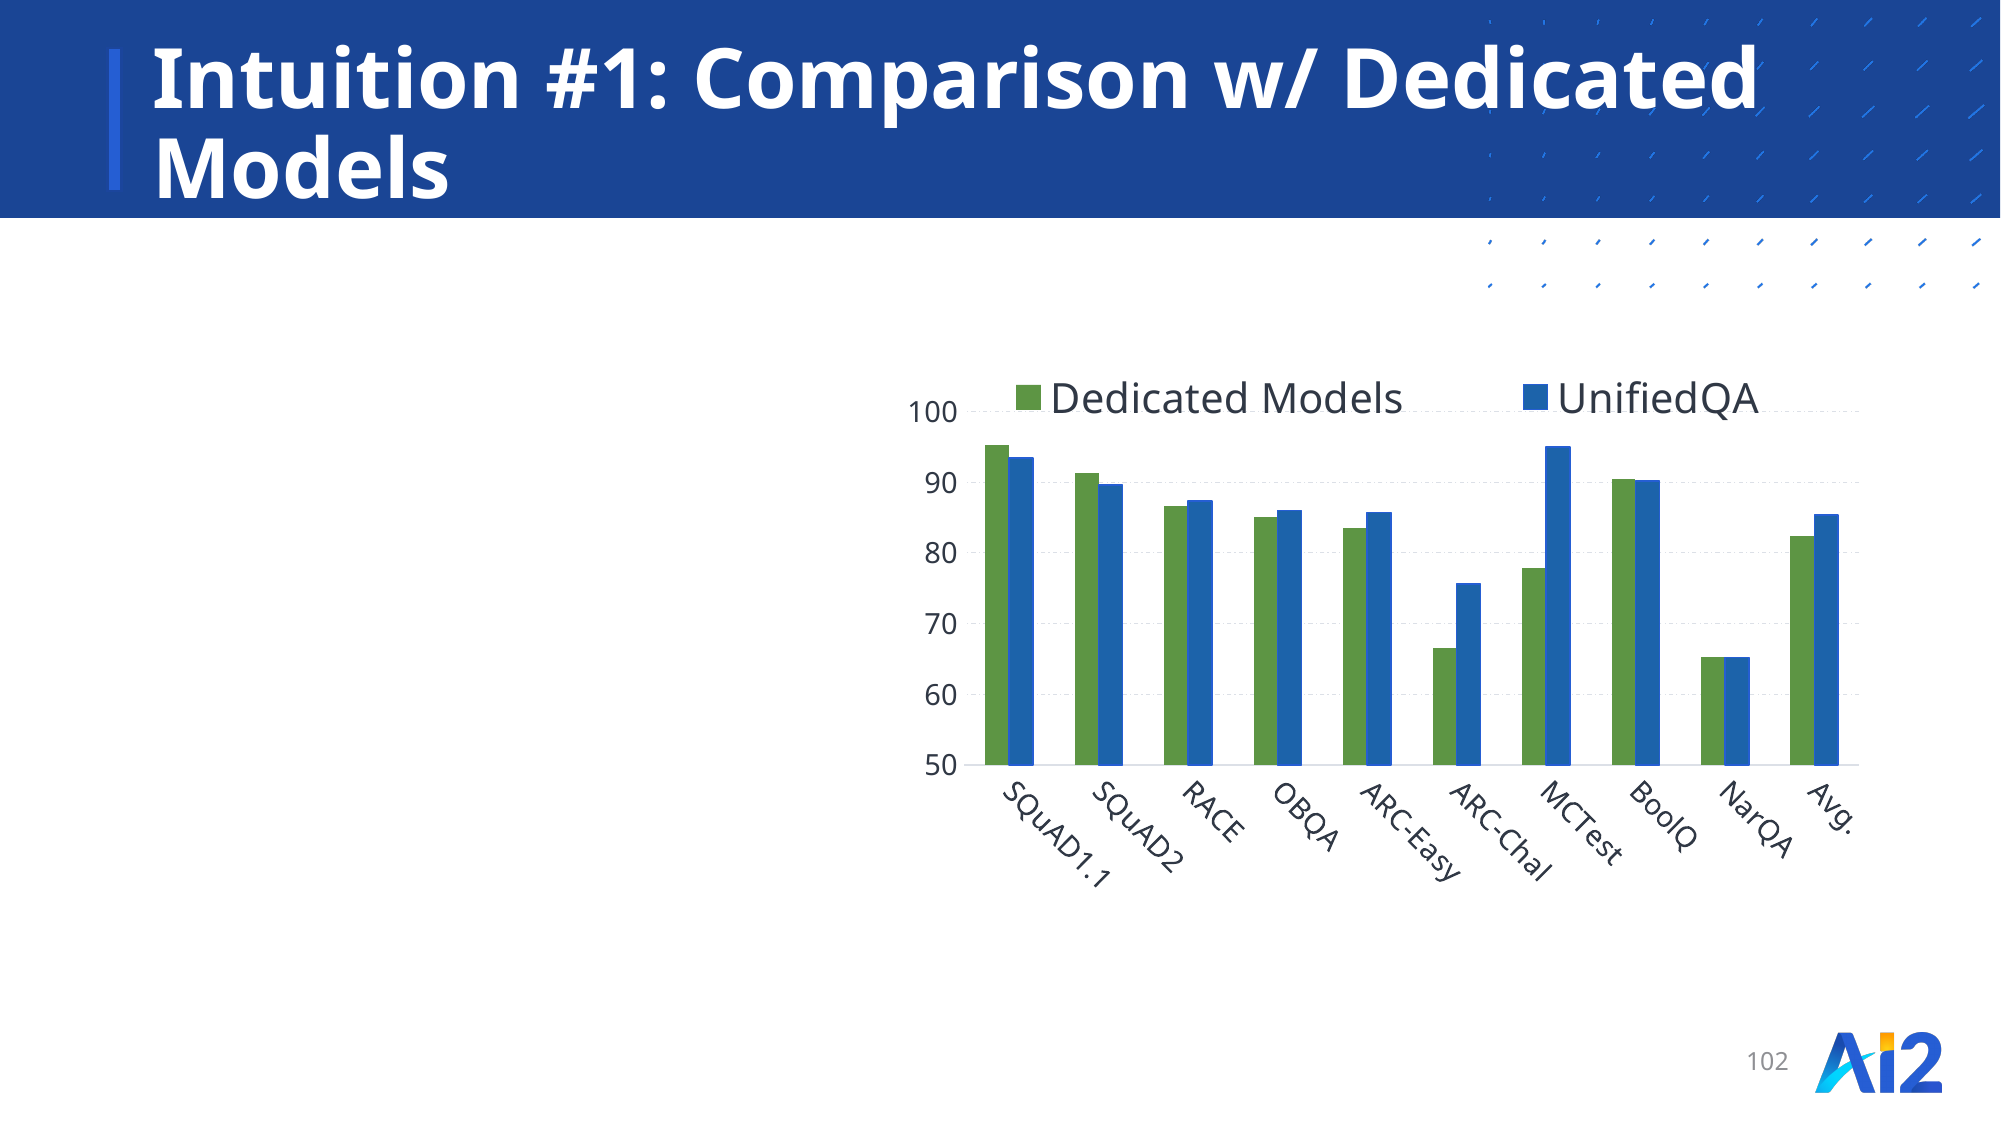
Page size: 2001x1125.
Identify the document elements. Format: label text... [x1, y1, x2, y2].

title Intuition #1: Comparison w/ Dedicated Models [137, 47, 1863, 206]
picture [1487, 0, 2000, 289]
picture [1815, 1032, 1942, 1093]
slide_number 102 [1716, 1032, 1804, 1093]
chart [907, 356, 1878, 928]
